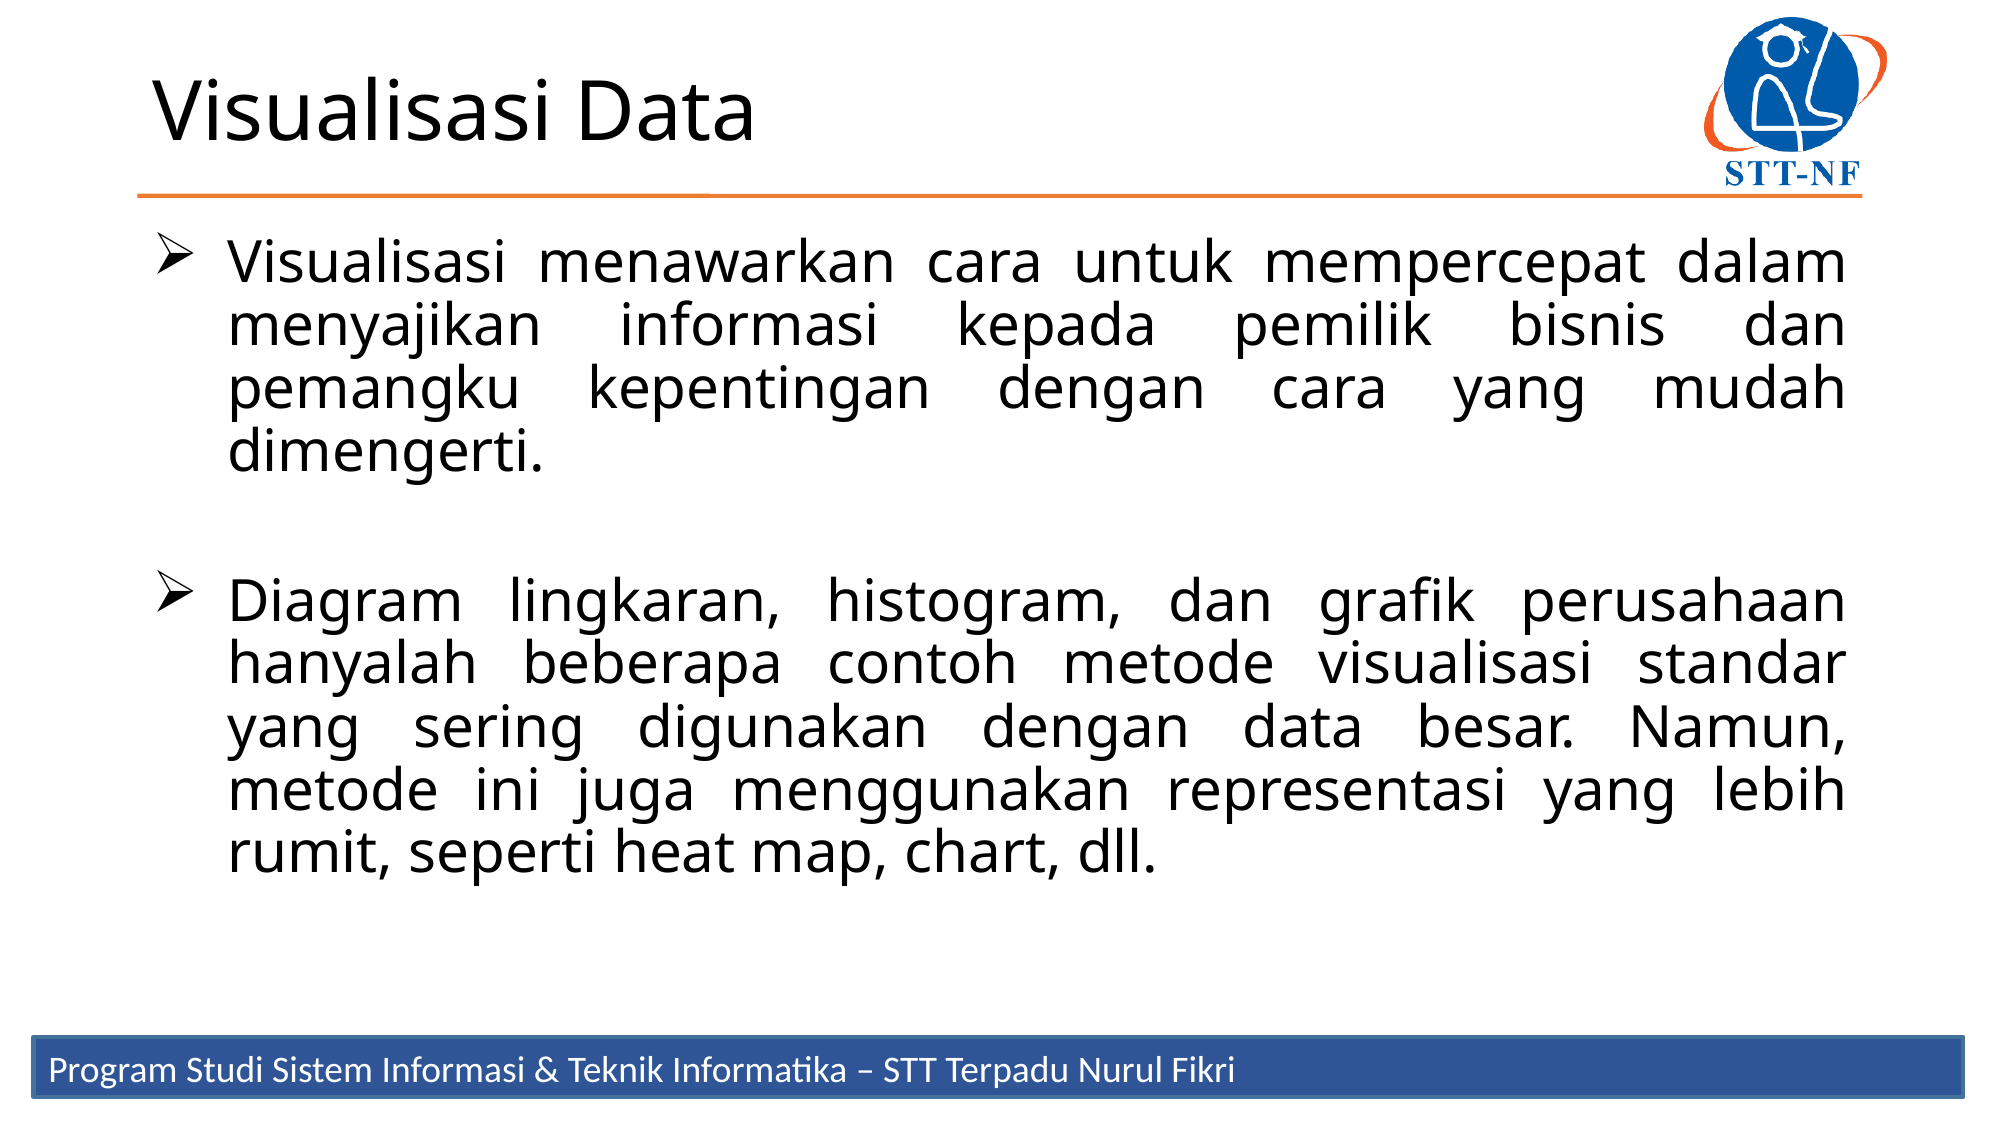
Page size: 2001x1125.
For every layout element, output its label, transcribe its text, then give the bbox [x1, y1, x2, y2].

text_box Visualisasi Data [137, 59, 1863, 167]
text_box Visualisasi menawarkan cara untuk mempercepat dalam menyajikan informasi kepada pemilik bisnis dan pemangku kepentingan dengan cara yang mudah dimengerti. Diagram lingkaran, histogram, dan grafik perusahaan hanyalah beberapa contoh metode visualisasi standar yang sering digunakan dengan data besar. Namun, metode ini juga menggunakan representasi yang lebih rumit, seperti heat map, chart, dll. [137, 225, 1863, 1014]
picture [1704, 17, 1887, 196]
